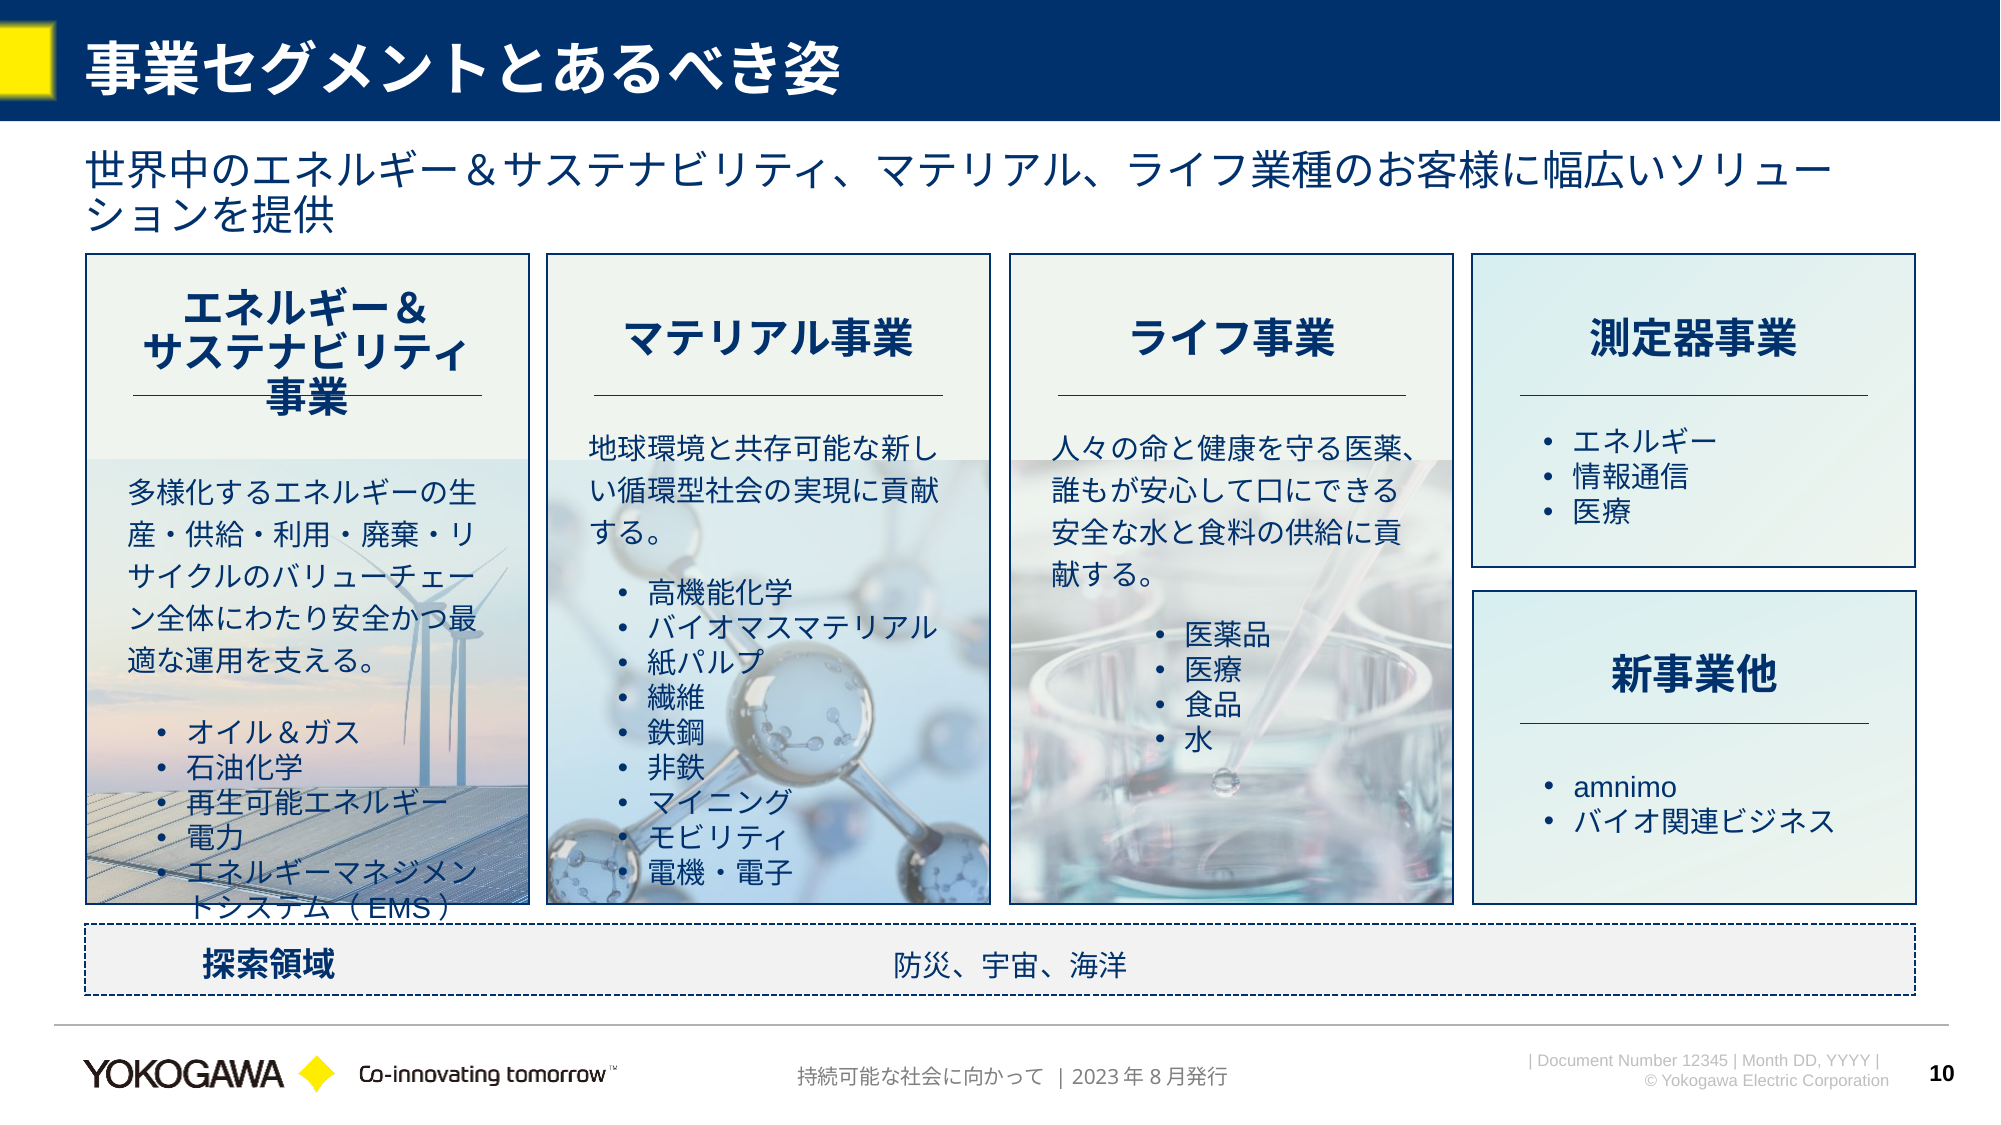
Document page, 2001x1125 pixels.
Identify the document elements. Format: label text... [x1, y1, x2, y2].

list 世界中のエネルギー＆サステナビリティ、マテリアル、ライフ業種のお客様に幅広いソリューションを提供 [84, 149, 1916, 259]
slide_number 10 [1904, 1042, 1970, 1103]
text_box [1472, 254, 1916, 568]
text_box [1473, 590, 1916, 904]
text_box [547, 254, 991, 904]
picture [83, 1055, 617, 1093]
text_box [85, 254, 530, 904]
text_box 探索領域 防災、宇宙、海洋 [84, 923, 1916, 996]
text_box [1010, 254, 1454, 904]
title 事業セグメントとあるべき姿 [84, 24, 1916, 104]
picture [0, 6, 69, 115]
